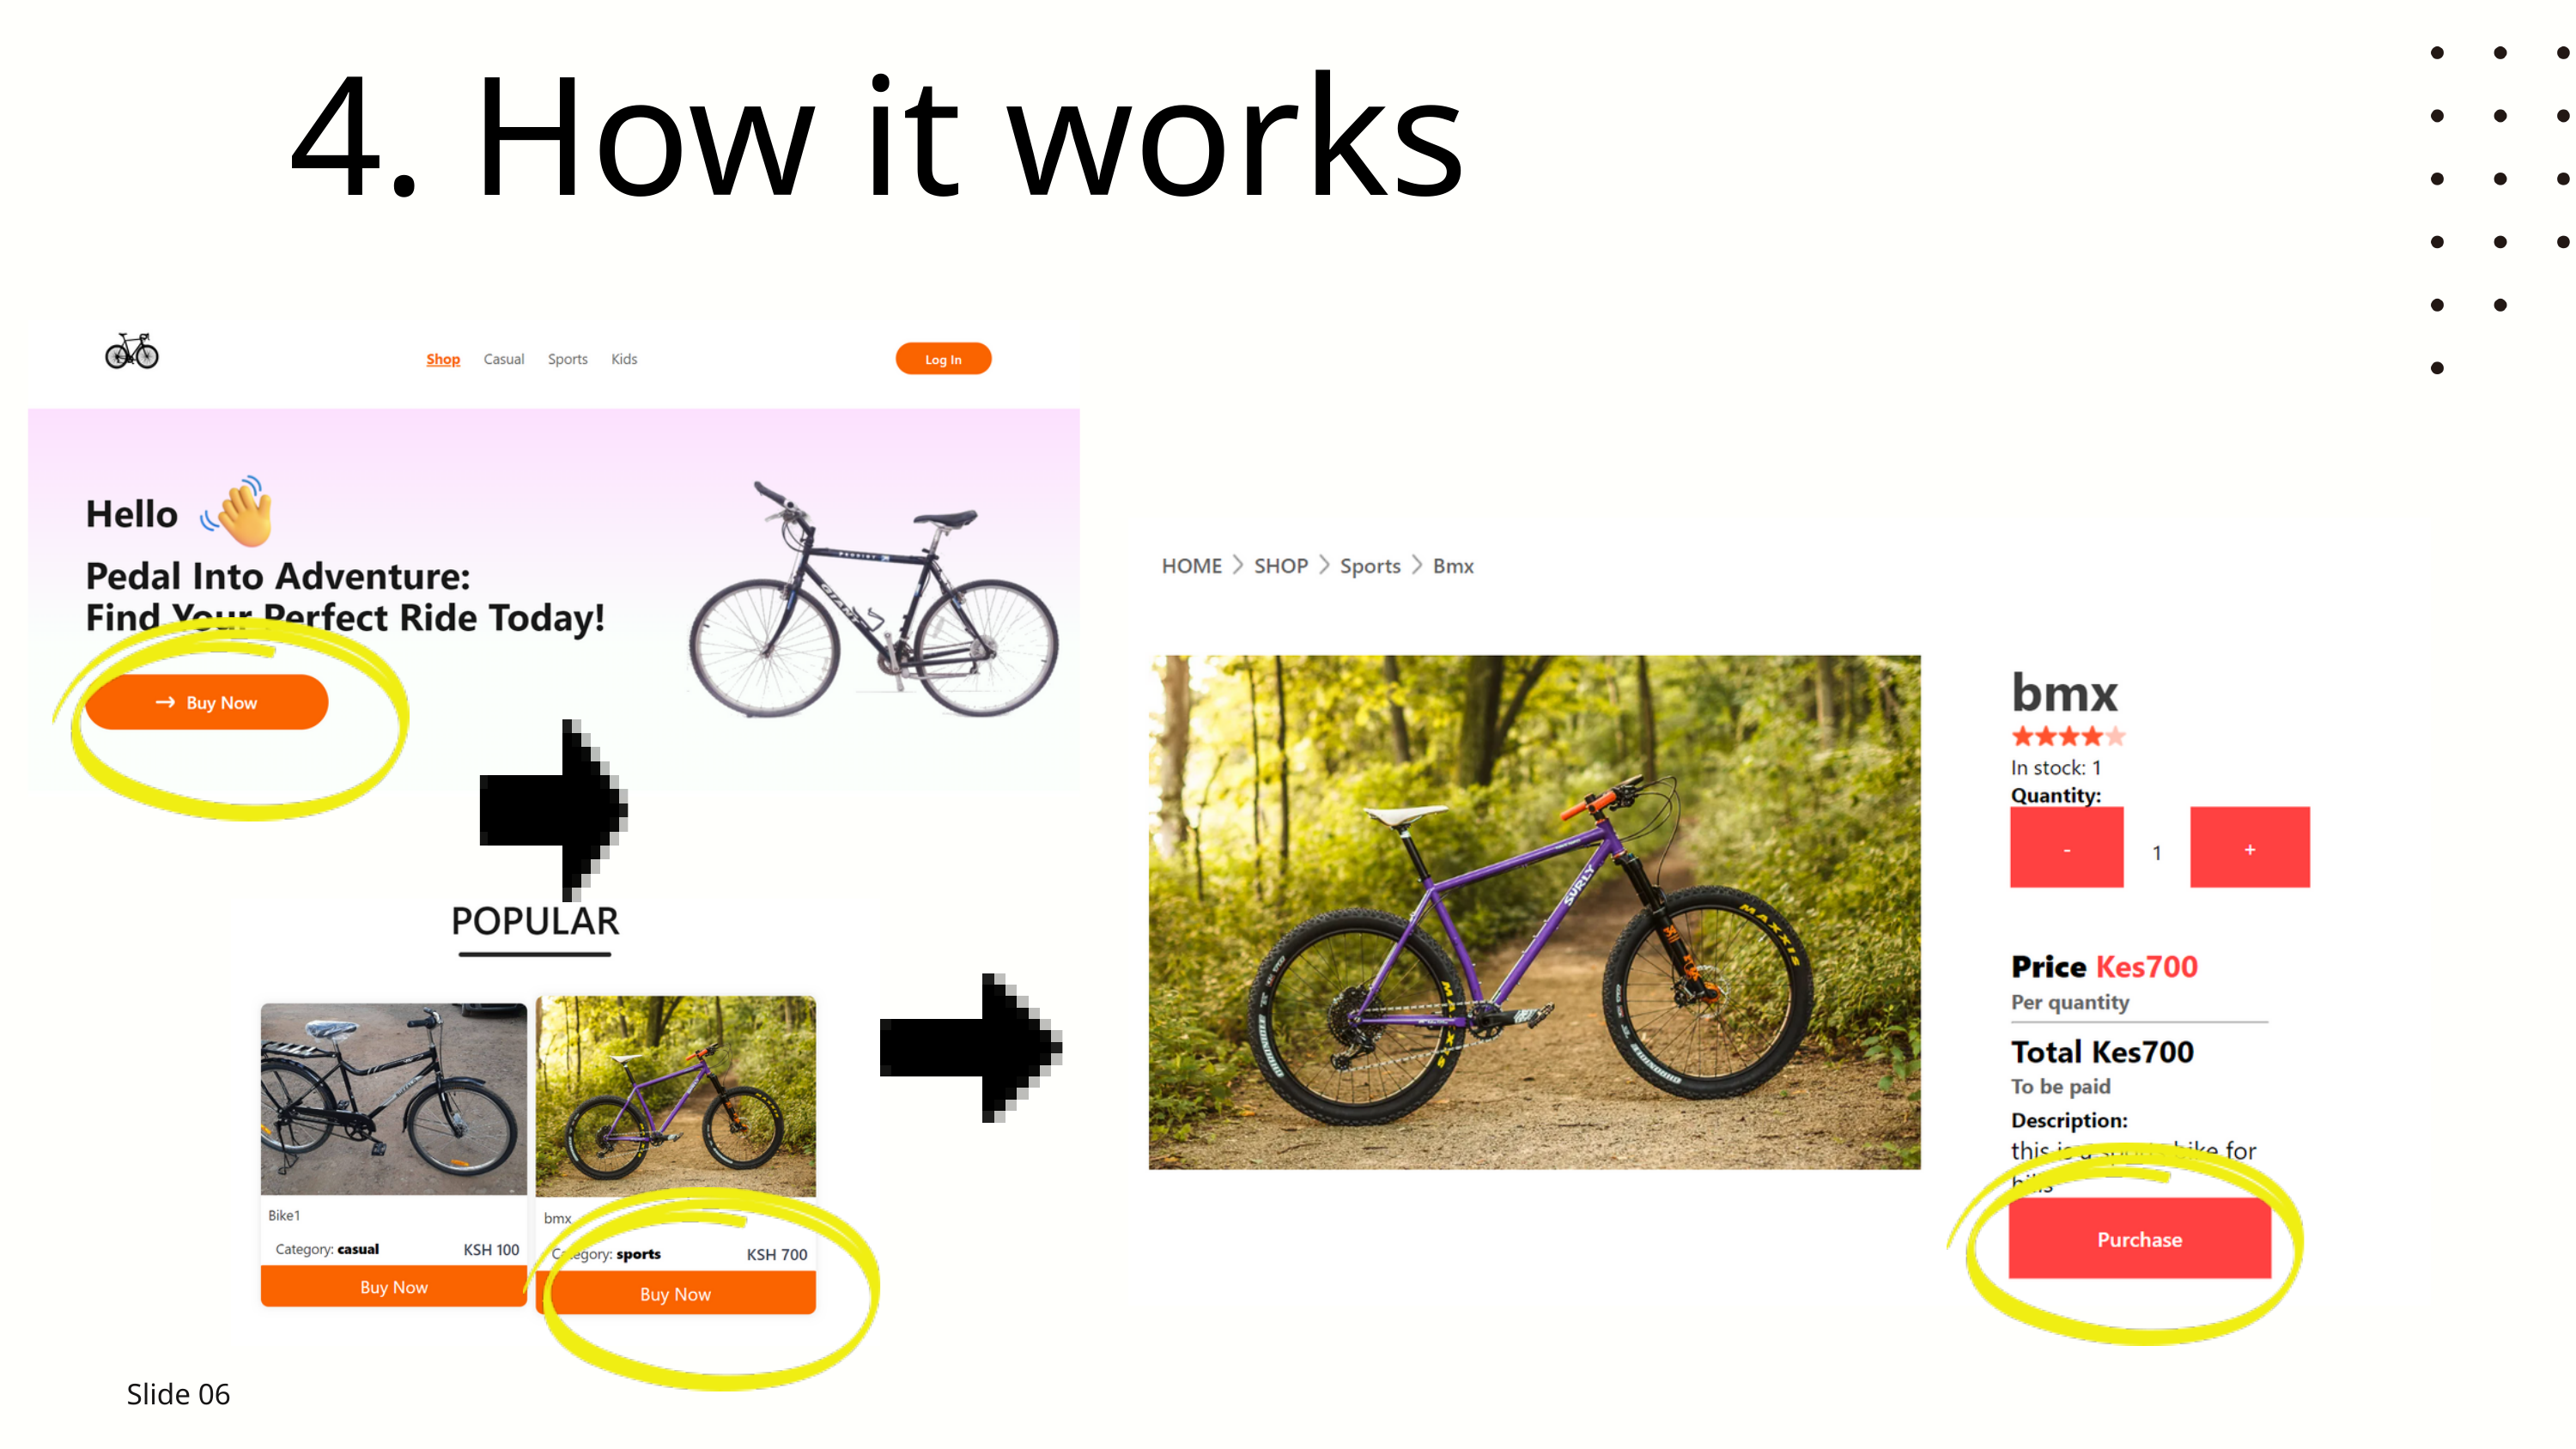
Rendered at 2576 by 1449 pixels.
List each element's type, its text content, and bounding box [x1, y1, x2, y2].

text_box [1127, 518, 2432, 1306]
text_box 4. How it works [0, 0, 1758, 229]
text_box [52, 617, 410, 822]
text_box [1947, 1143, 2305, 1346]
text_box [27, 320, 1080, 797]
text_box Slide 06 [68, 1370, 231, 1410]
text_box [523, 1187, 881, 1391]
text_box [880, 973, 1063, 1123]
text_box [2431, 0, 2576, 374]
text_box [479, 719, 629, 902]
text_box [230, 898, 881, 1346]
